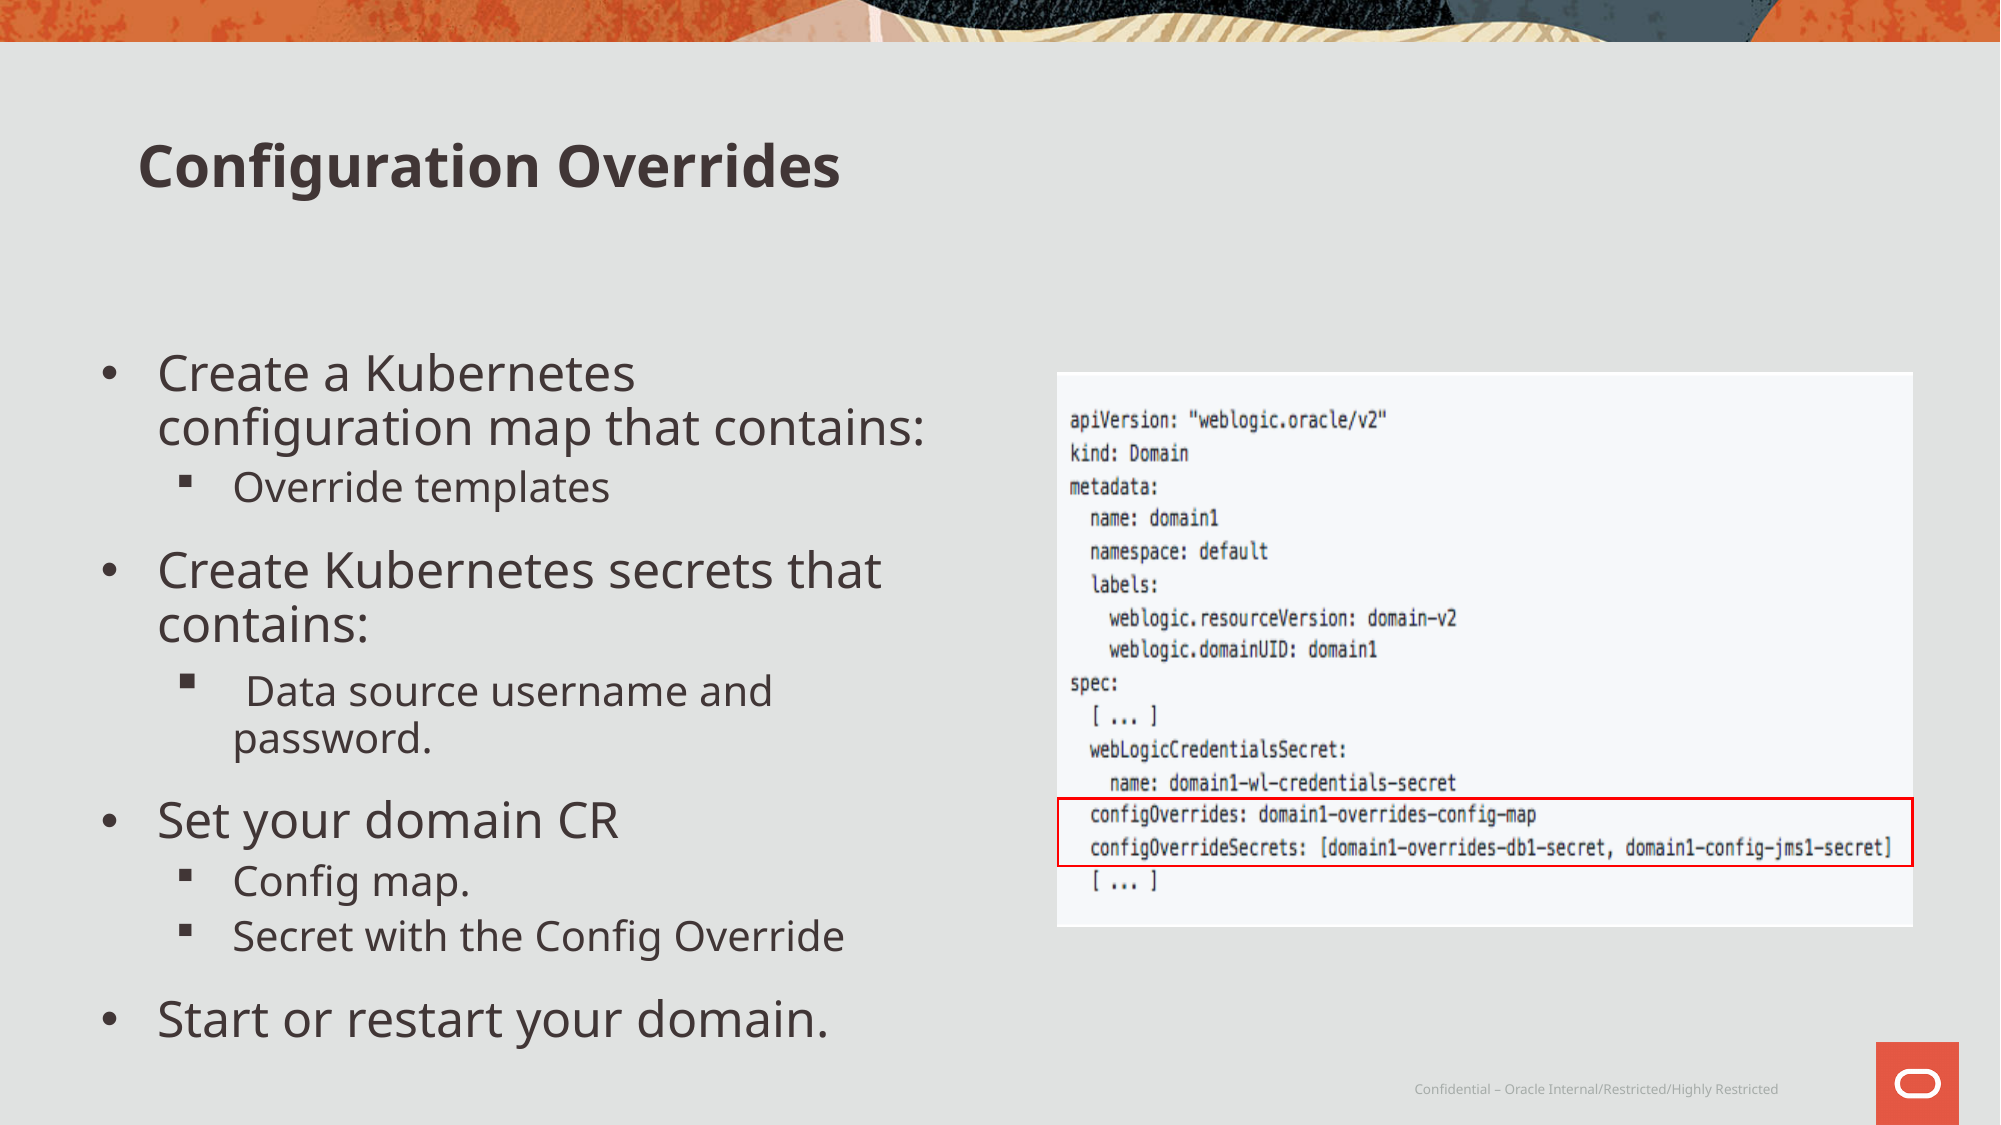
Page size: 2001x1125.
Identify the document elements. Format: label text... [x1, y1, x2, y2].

footer Confidential – Oracle Internal/Restricted/Highly Restricted [1414, 1075, 1865, 1106]
list Create a Kubernetes configuration map that contains: Override templates Create Kubernetes secrets that contains: Data source username and password. Set your domain CR Config map. Secret with the Config Override Start or restart your domain. [85, 341, 950, 1044]
picture [1876, 1042, 1959, 1125]
picture [1057, 372, 1913, 928]
picture [0, 0, 2000, 42]
title Configuration Overrides [137, 59, 1863, 278]
